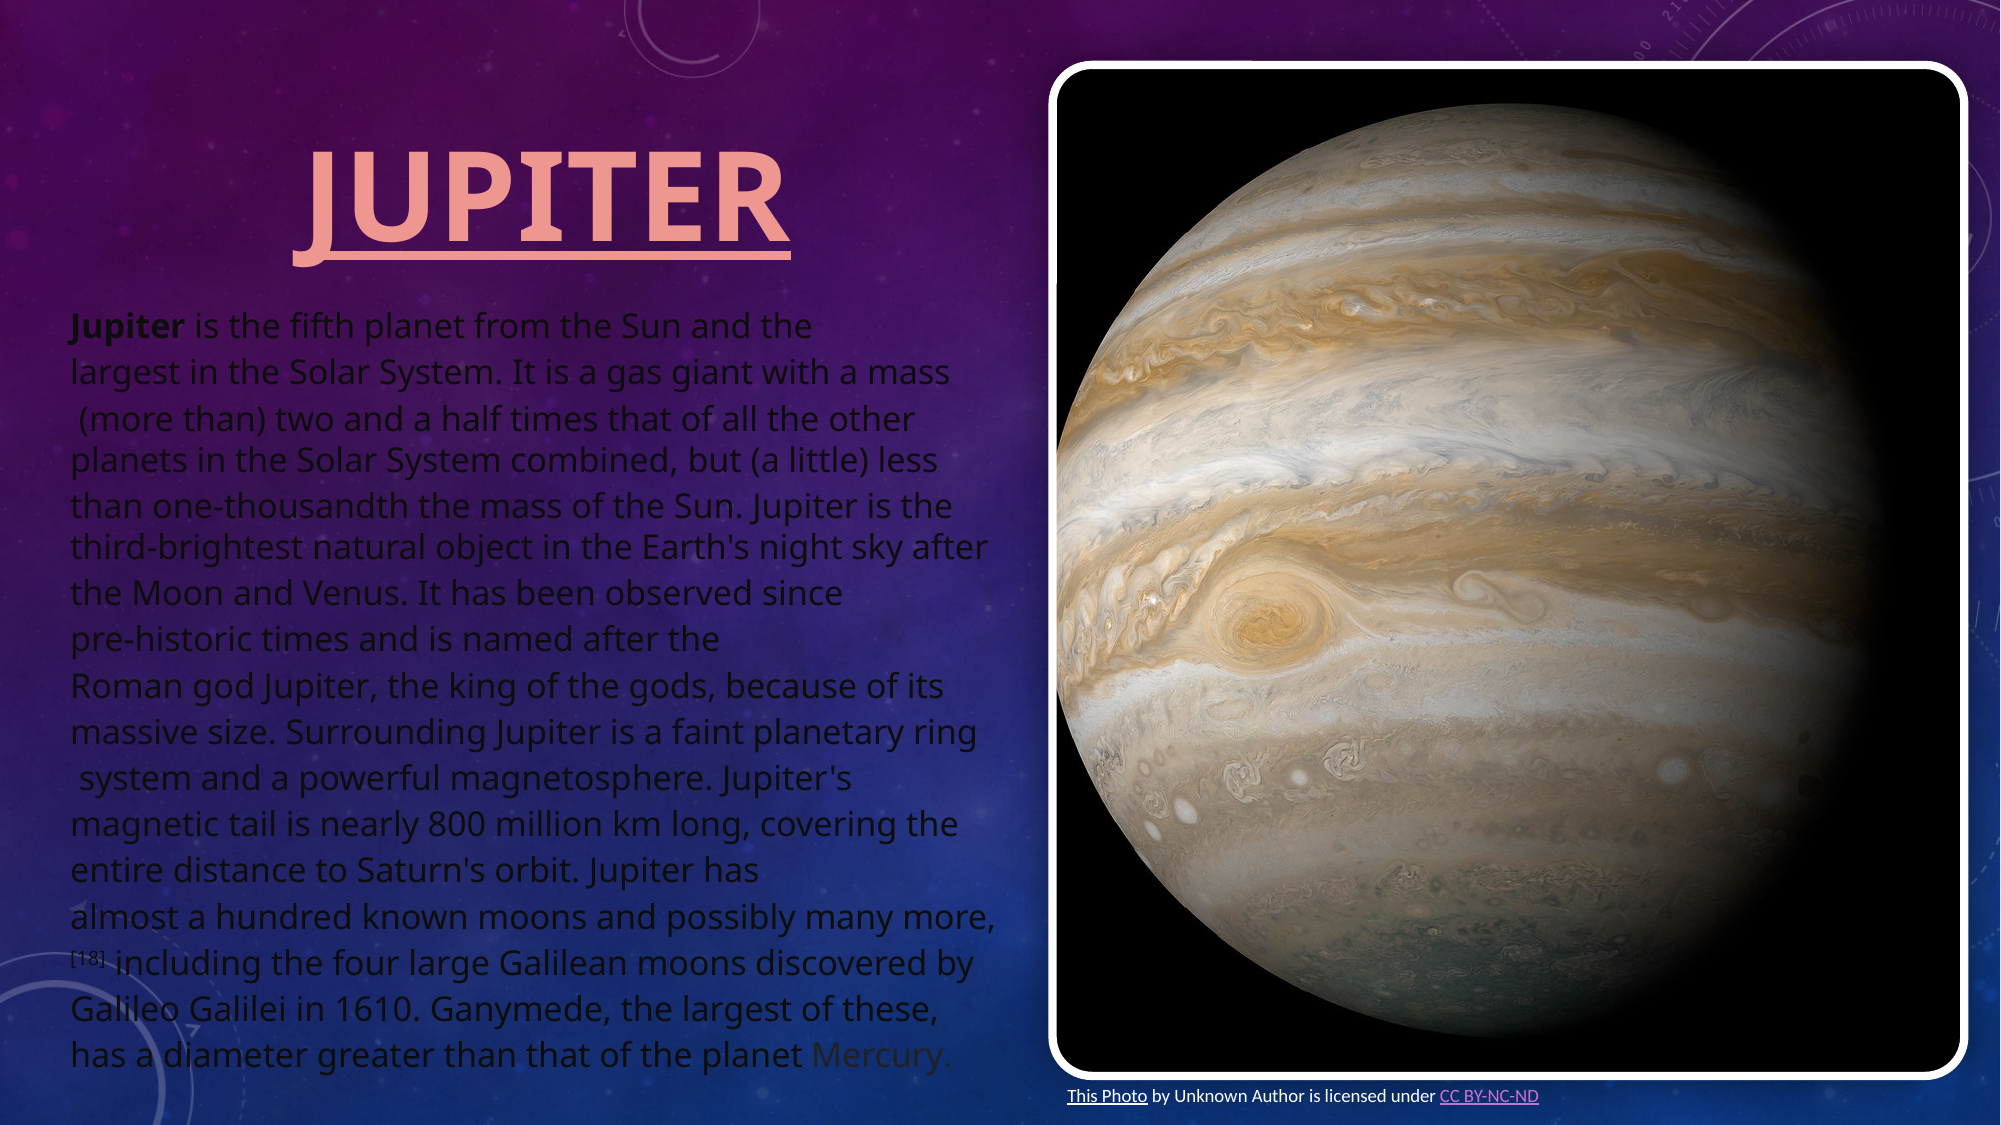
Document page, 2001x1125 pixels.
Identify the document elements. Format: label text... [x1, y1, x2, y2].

text_box This Photo by Unknown Author is licensed under CC BY-NC-ND [1052, 1088, 1965, 1114]
picture [0, 0, 2001, 1125]
title jupiter [41, 49, 1050, 275]
list Jupiter is the fifth planet from the Sun and the largest in the Solar System. It is a gas giant with a mass (more than) two and a half times that of all the other planets in the Solar System combined, but (a little) less than one-thousandth the mass of the Sun. Jupiter is the third-brightest natural object in the Earth's night sky after the Moon and Venus. It has been observed since pre-historic times and is named after the Roman god Jupiter, the king of the gods, because of its massive size. Surrounding Jupiter is a faint planetary ring system and a powerful magnetosphere. Jupiter's magnetic tail is nearly 800 million km long, covering the entire distance to Saturn's orbit. Jupiter has almost a hundred known moons and possibly many more,[18] including the four large Galilean moons discovered by Galileo Galilei in 1610. Ganymede, the largest of these, has a diameter greater than that of the planet Mercury. [55, 297, 1013, 1109]
